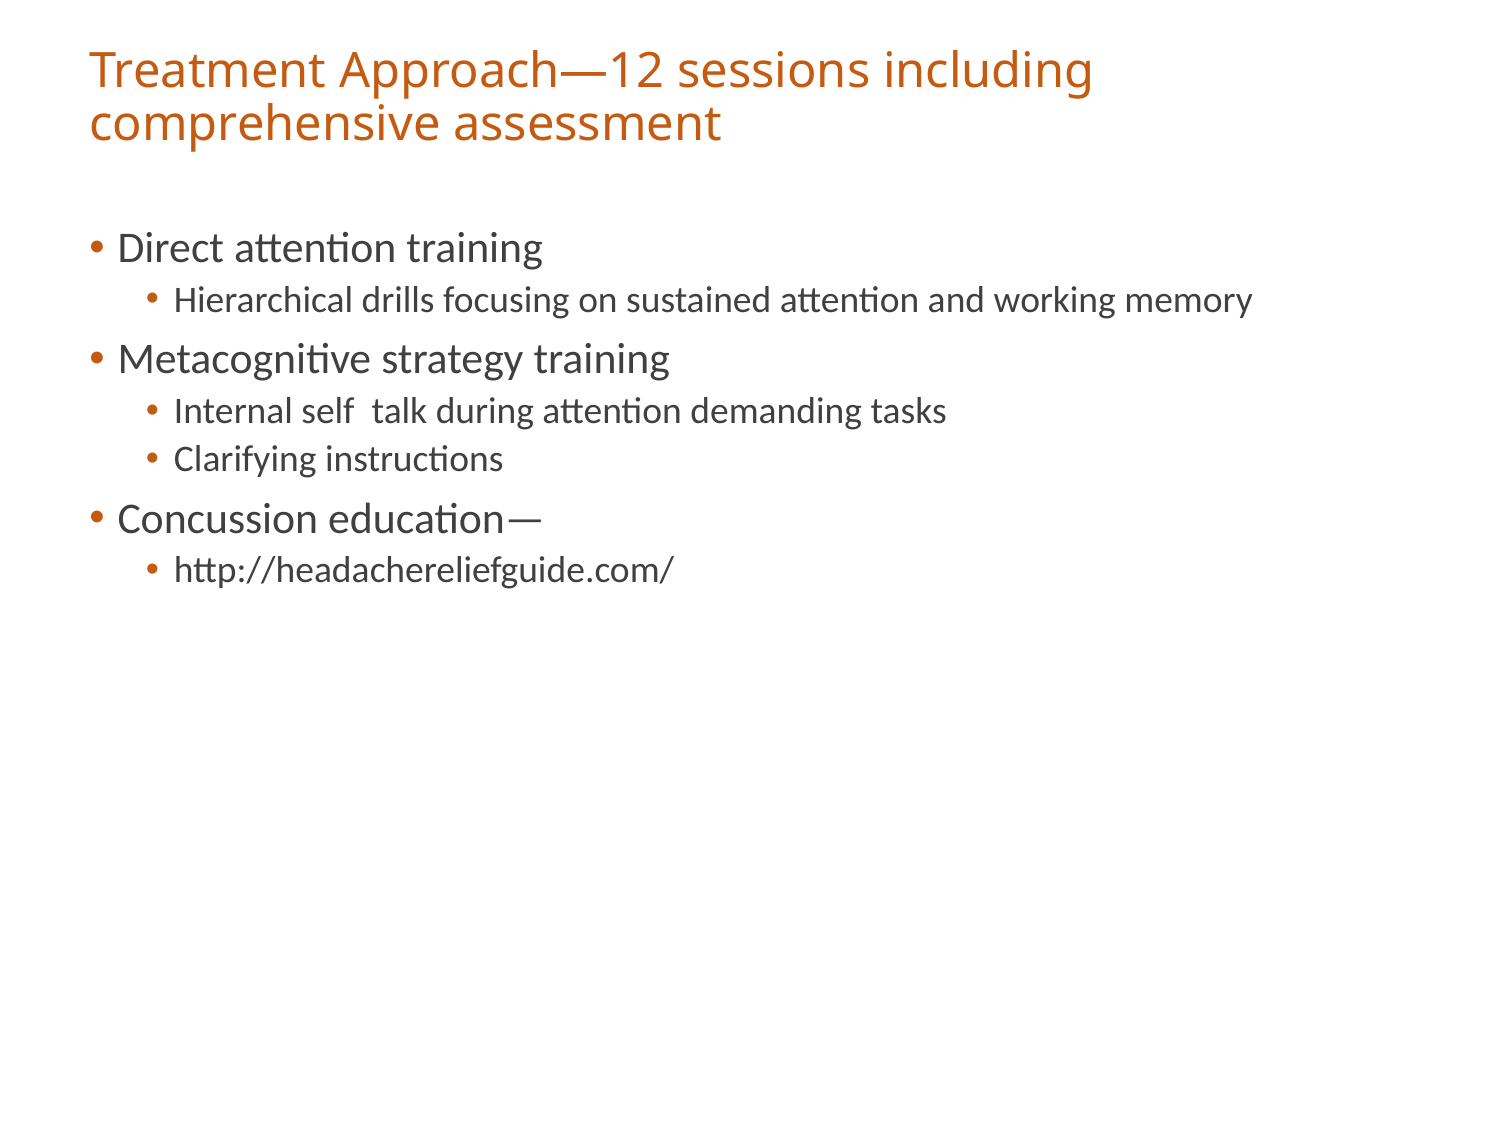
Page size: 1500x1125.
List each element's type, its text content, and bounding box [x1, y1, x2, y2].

title Treatment Approach—12 sessions including comprehensive assessment [74, 37, 1425, 159]
list Direct attention training Hierarchical drills focusing on sustained attention and working memory Metacognitive strategy training Internal self talk during attention demanding tasks Clarifying instructions Concussion education— http://headachereliefguide.com/ [74, 217, 1425, 975]
